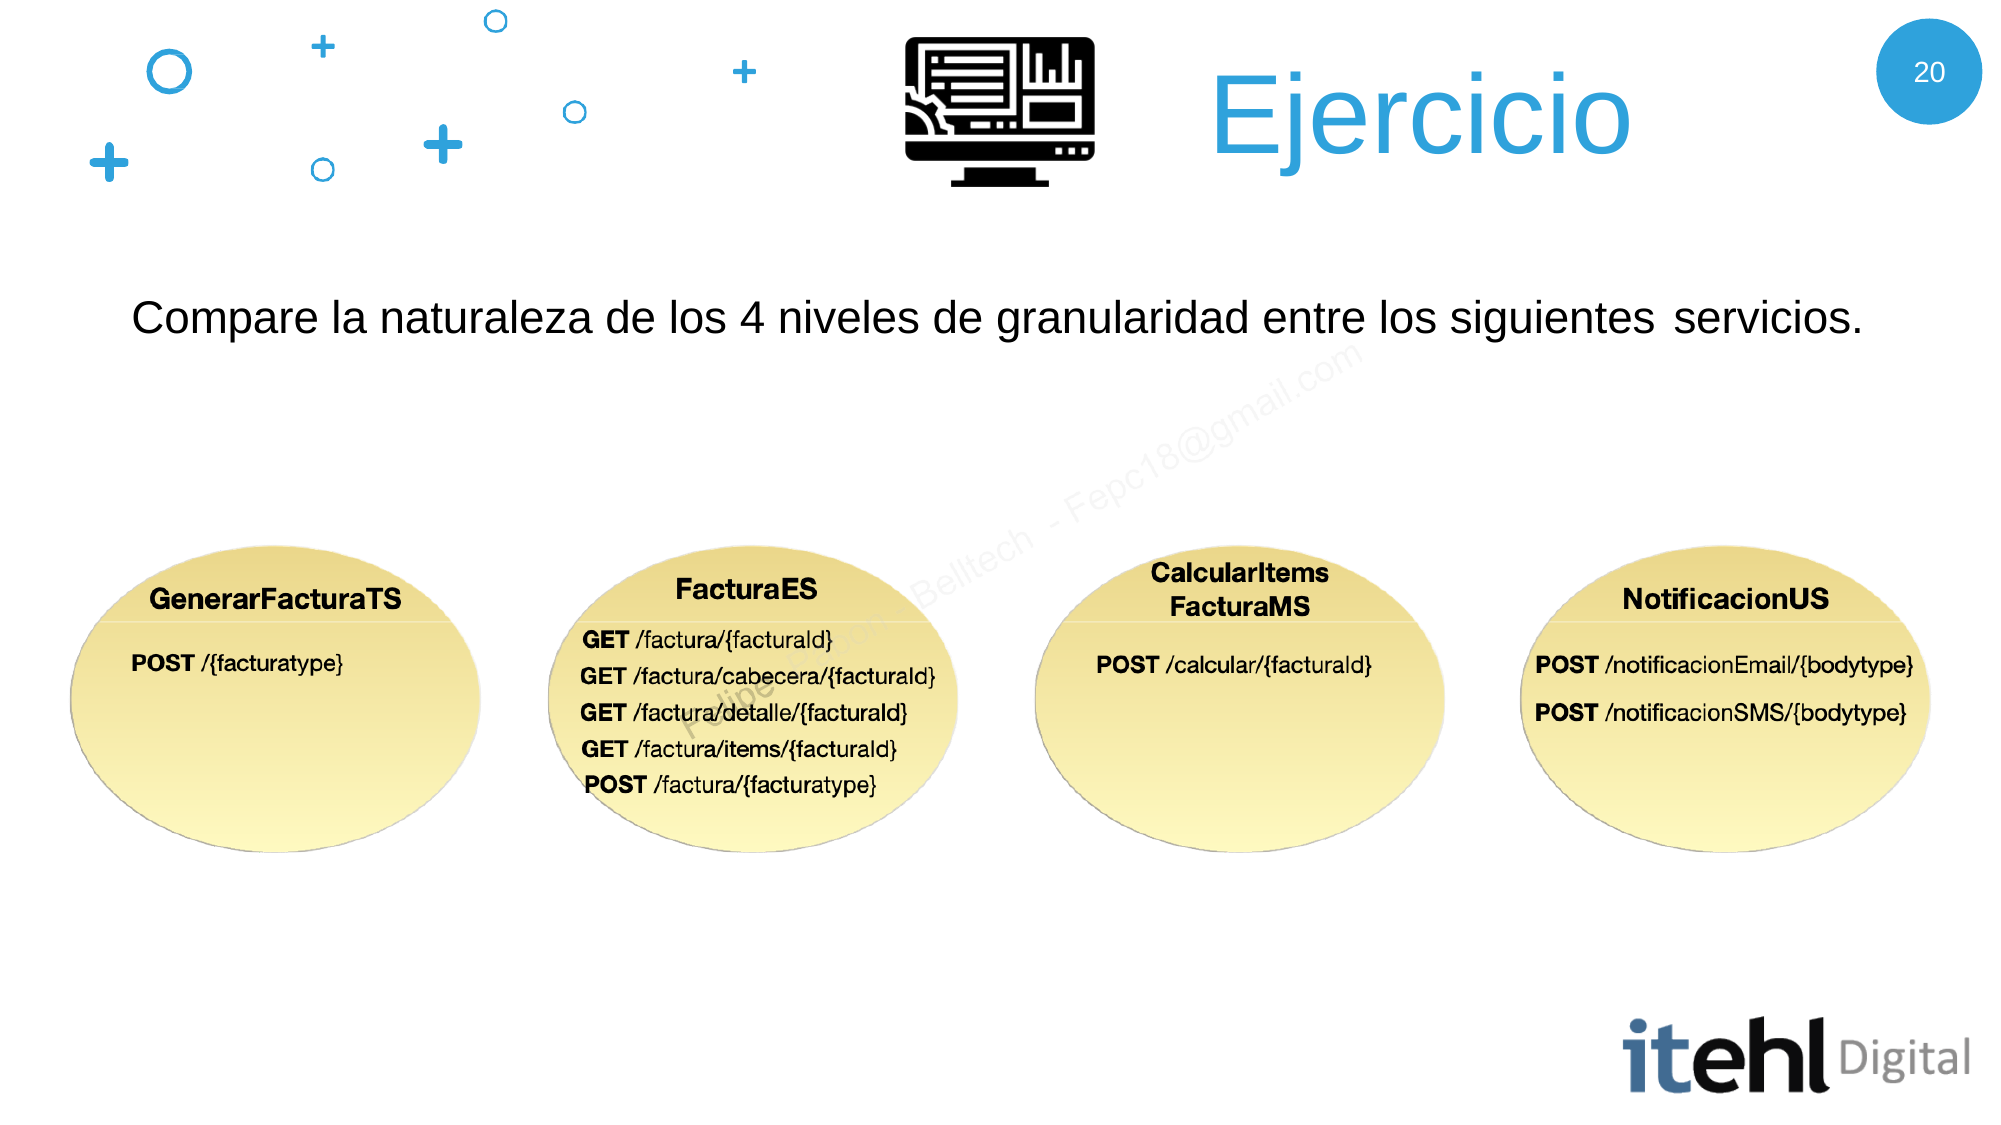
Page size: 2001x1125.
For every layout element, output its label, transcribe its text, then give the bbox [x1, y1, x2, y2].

title Ejercicio [363, 39, 1637, 230]
text_box [905, 37, 1095, 188]
text_box [1622, 1016, 1970, 1094]
text_box Compare la naturaleza de los 4 niveles de granularidad entre los siguientes servicios. [129, 285, 1870, 342]
text_box [483, 9, 508, 33]
text_box 20 [1911, 50, 1948, 88]
text_box [310, 157, 335, 182]
text_box [311, 34, 335, 58]
text_box [146, 48, 193, 95]
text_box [67, 345, 1933, 854]
text_box [89, 142, 129, 182]
